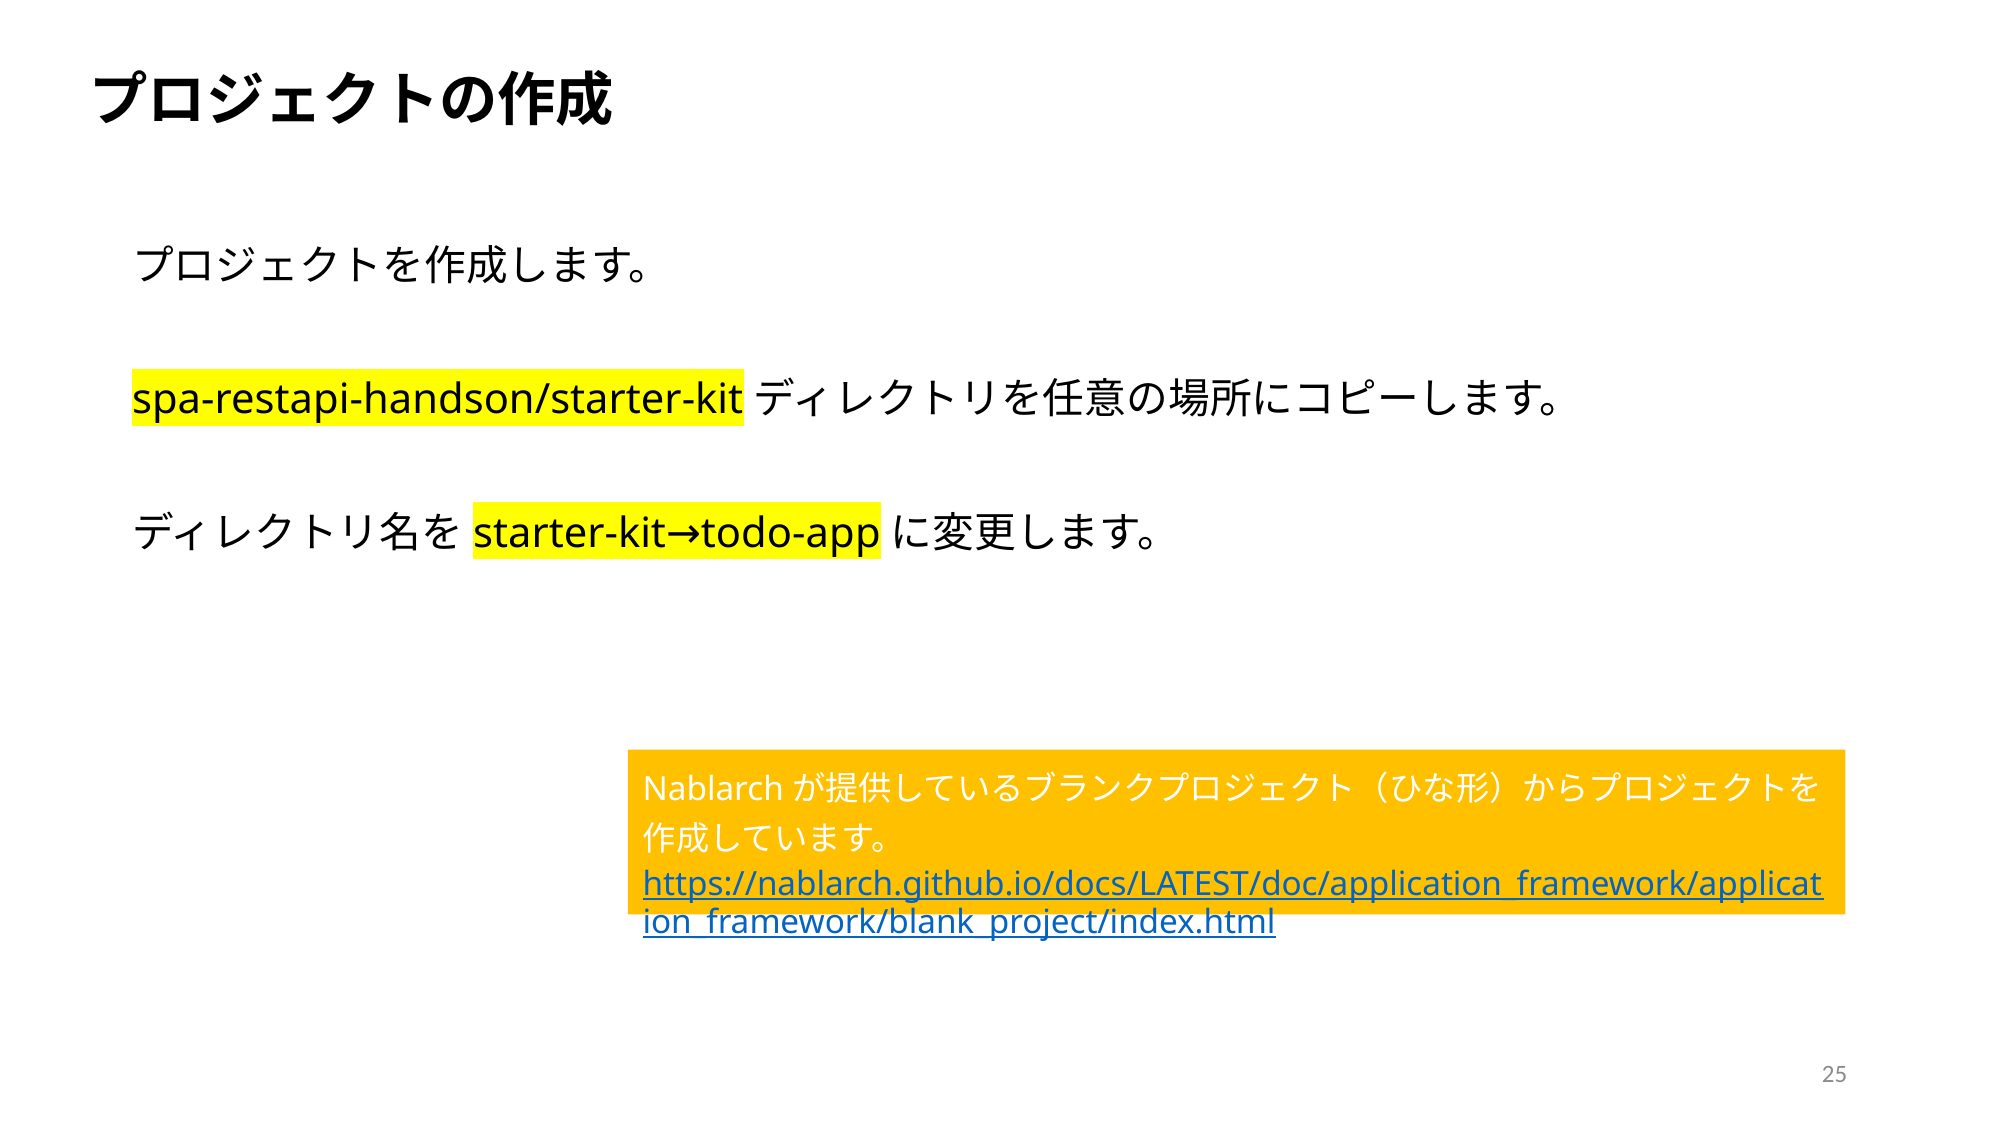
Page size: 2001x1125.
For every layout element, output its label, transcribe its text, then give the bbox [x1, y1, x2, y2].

text_box プロジェクトの作成 [74, 54, 1454, 140]
text_box Nablarchが提供しているブランクプロジェクト（ひな形）からプロジェクトを作成しています。 https://nablarch.github.io/docs/LATEST/doc/application_framework/application_framework/blank_project/index.html [627, 749, 1846, 915]
text_box プロジェクトを作成します。 spa-restapi-handson/starter-kitディレクトリを任意の場所にコピーします。 ディレクトリ名をstarter-kit→todo-appに変更します。 [117, 214, 1904, 563]
slide_number 25 [1412, 1042, 1863, 1103]
